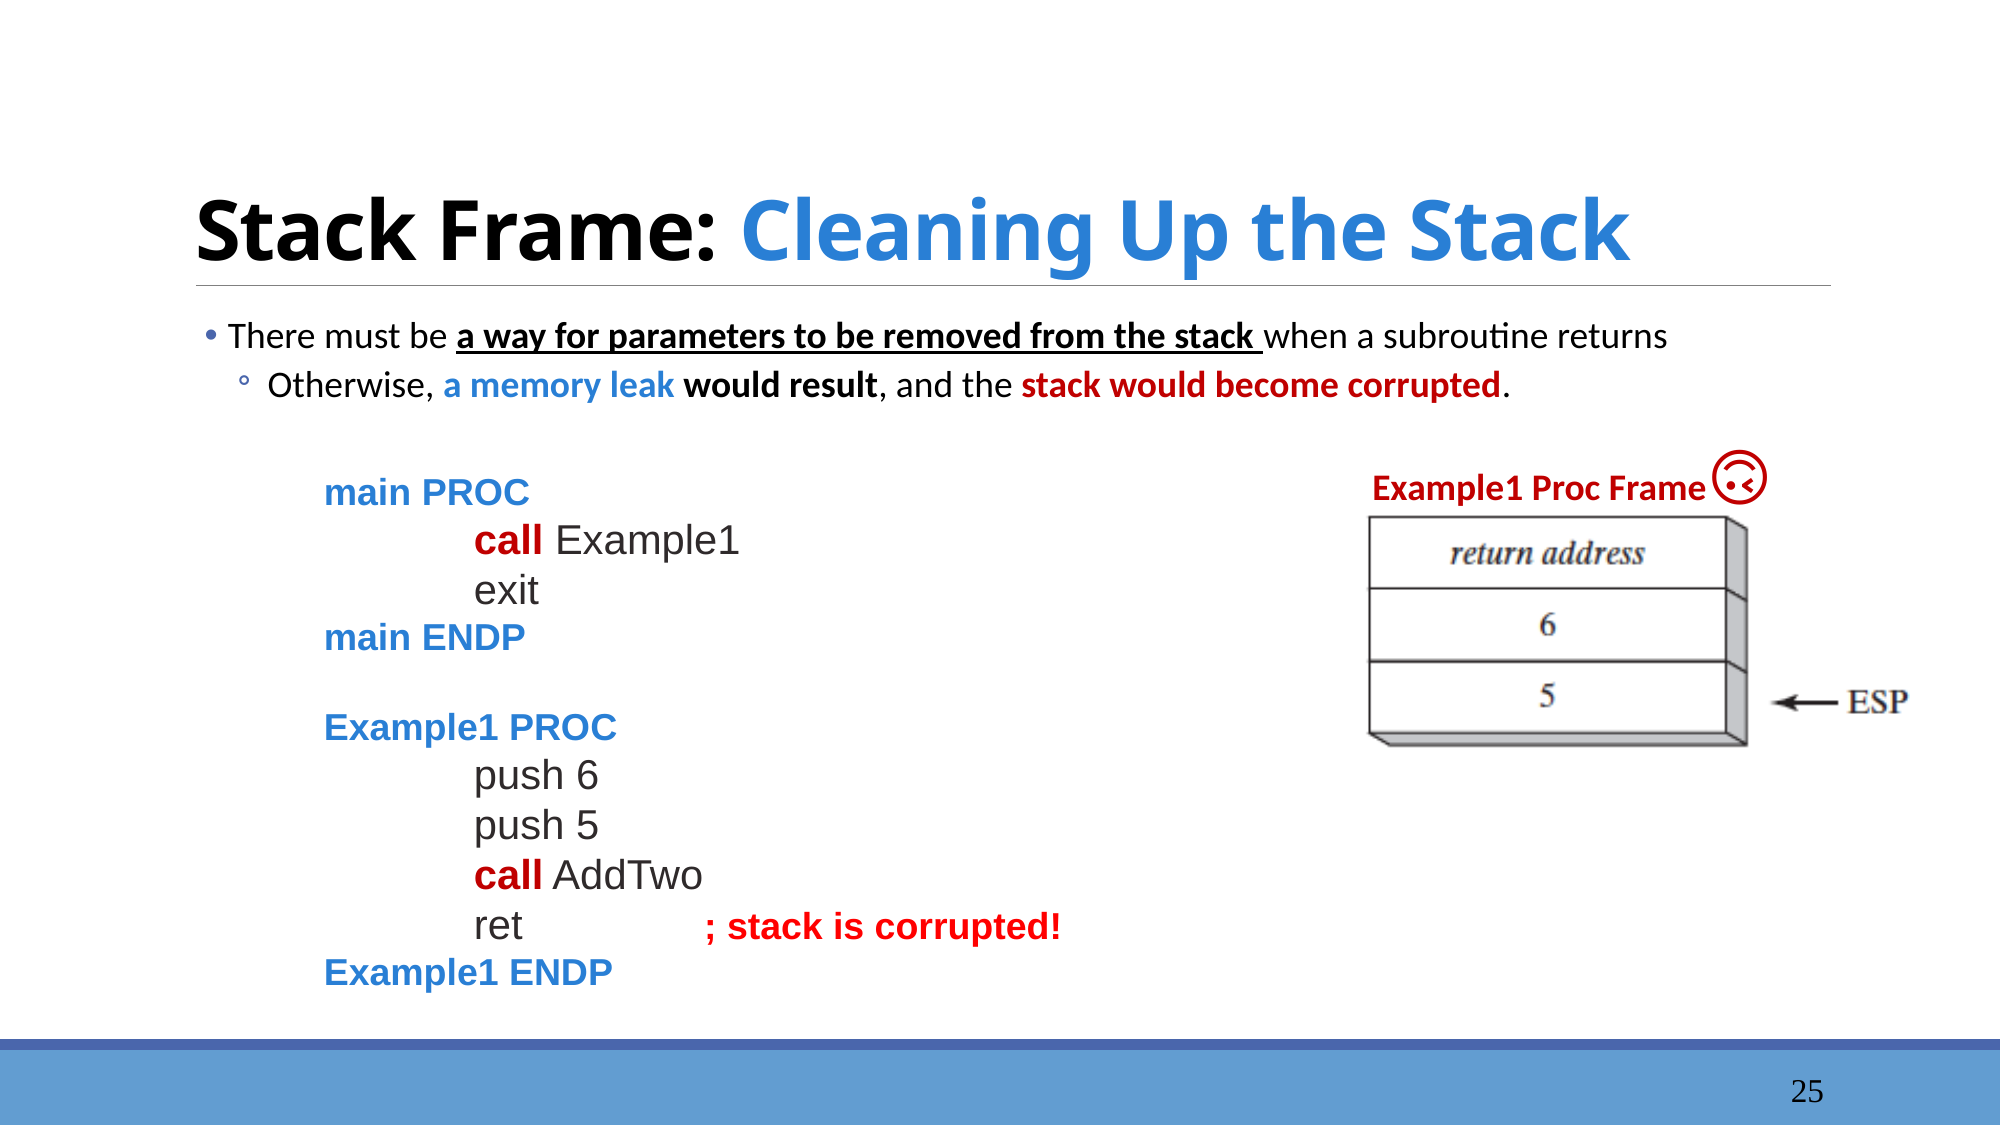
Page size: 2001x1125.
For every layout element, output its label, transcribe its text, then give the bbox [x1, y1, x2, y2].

text_box main PROC call Example1 exit main ENDP Example1 PROC push 6 push 5 call AddTwo ret ; stack is corrupted! Example1 ENDP [309, 460, 1310, 1001]
slide_number 26 [1624, 1059, 1840, 1120]
list There must be a way for parameters to be removed from the stack when a subroutine returns Otherwise, a memory leak would result, and the stack would become corrupted. [204, 308, 1855, 969]
title Stack Frame: Cleaning Up the Stack [180, 47, 1830, 285]
picture [1345, 484, 1955, 761]
text_box Example1 Proc Frame🙃 [1357, 430, 1788, 481]
